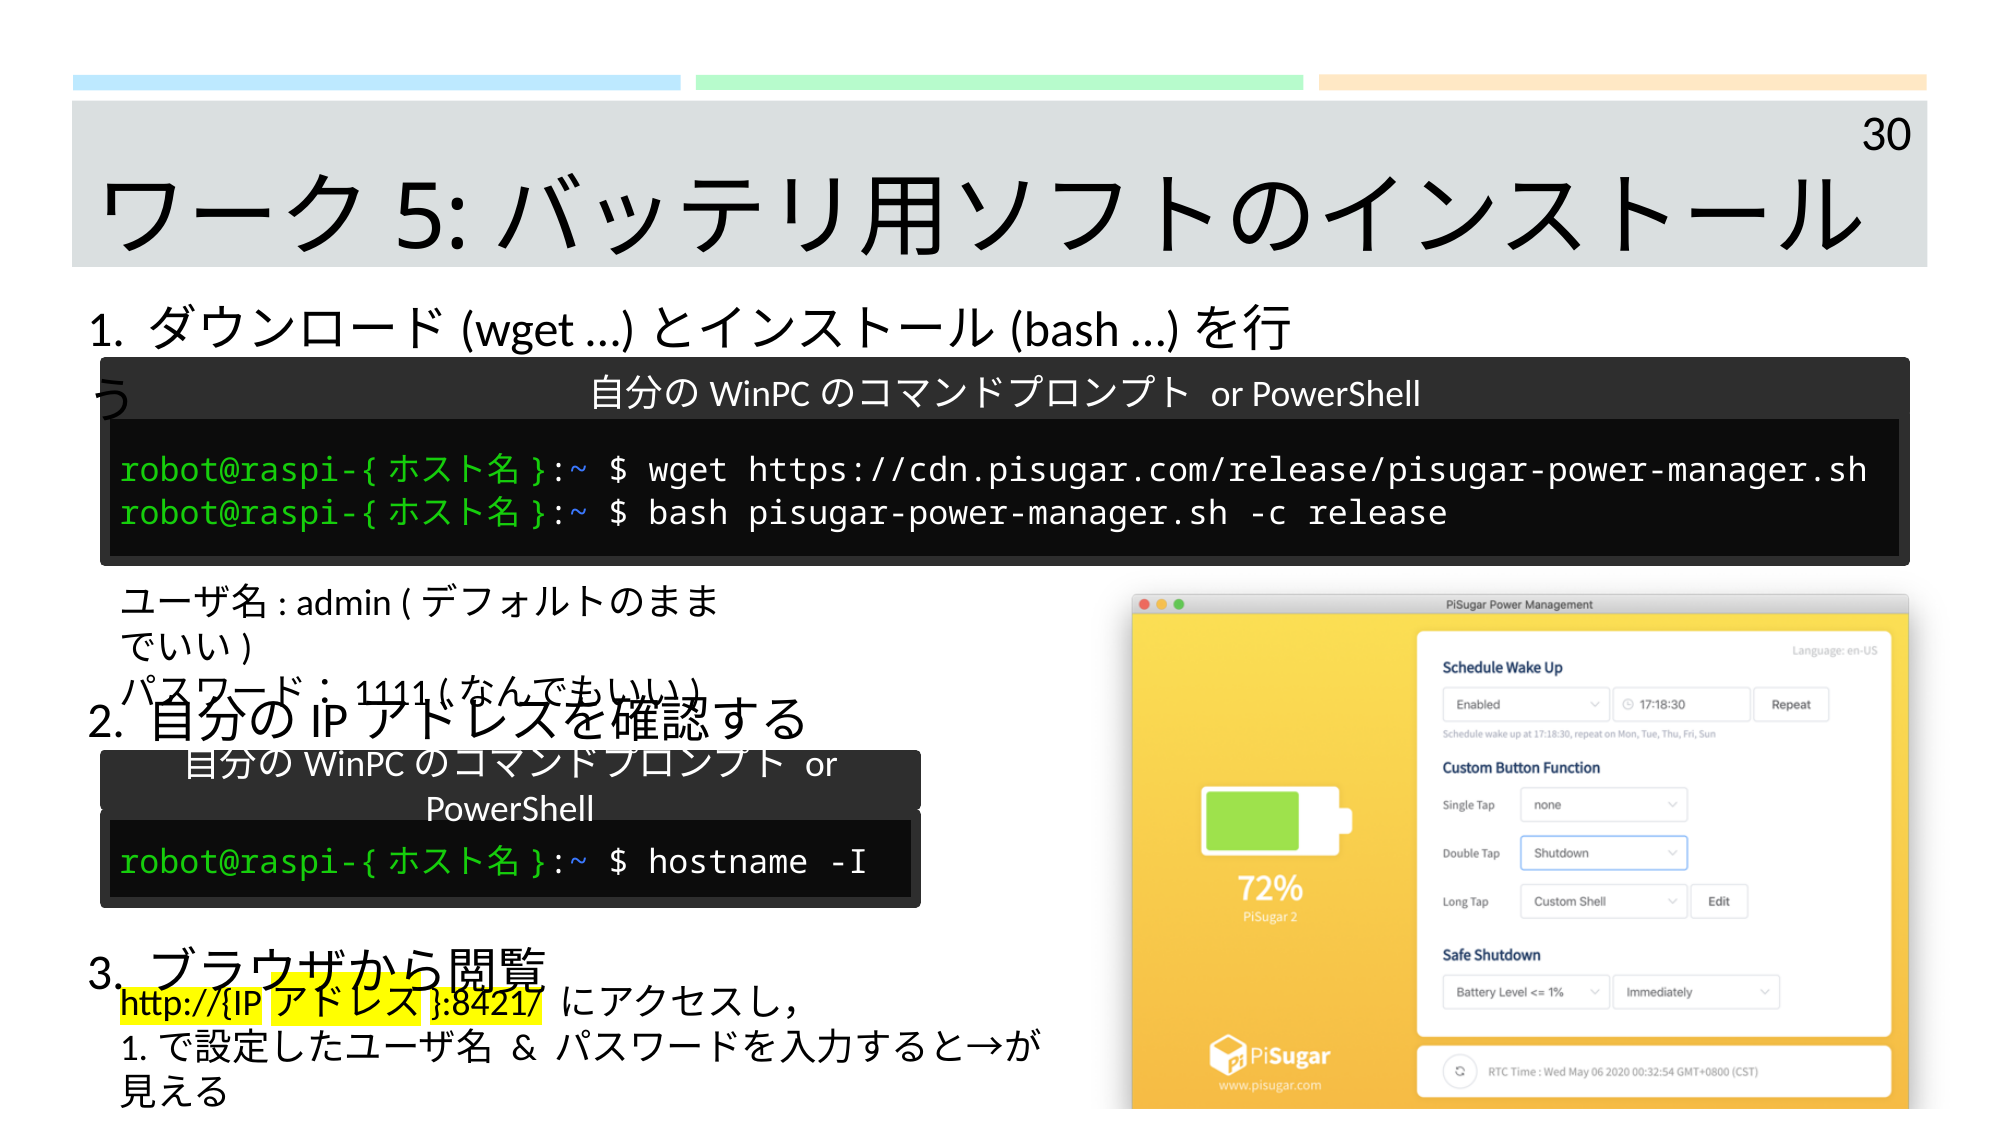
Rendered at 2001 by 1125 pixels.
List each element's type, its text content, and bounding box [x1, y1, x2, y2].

text_box 3. ブラウザから閲覧 [72, 920, 693, 1008]
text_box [104, 362, 1905, 561]
text_box 1. ダウンロード(wget …)とインストール(bash …)を行う [72, 277, 1358, 436]
text_box ユーザ名: admin (デフォルトのままでいい) パスワード：1111 (なんでもいい) [104, 570, 767, 668]
text_box 2. 自分のIPアドレスを確認する [72, 668, 1083, 755]
text_box http://{IPアドレス}:8421/ にアクセスし， 1.で設定したユーザ名 & パスワードを入力すると→が見える [104, 970, 1092, 1121]
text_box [104, 754, 916, 909]
title ワーク5:バッテリ用ソフトのインストール [72, 115, 1905, 267]
picture [1083, 562, 1957, 1109]
slide_number 30 [1754, 100, 1927, 161]
